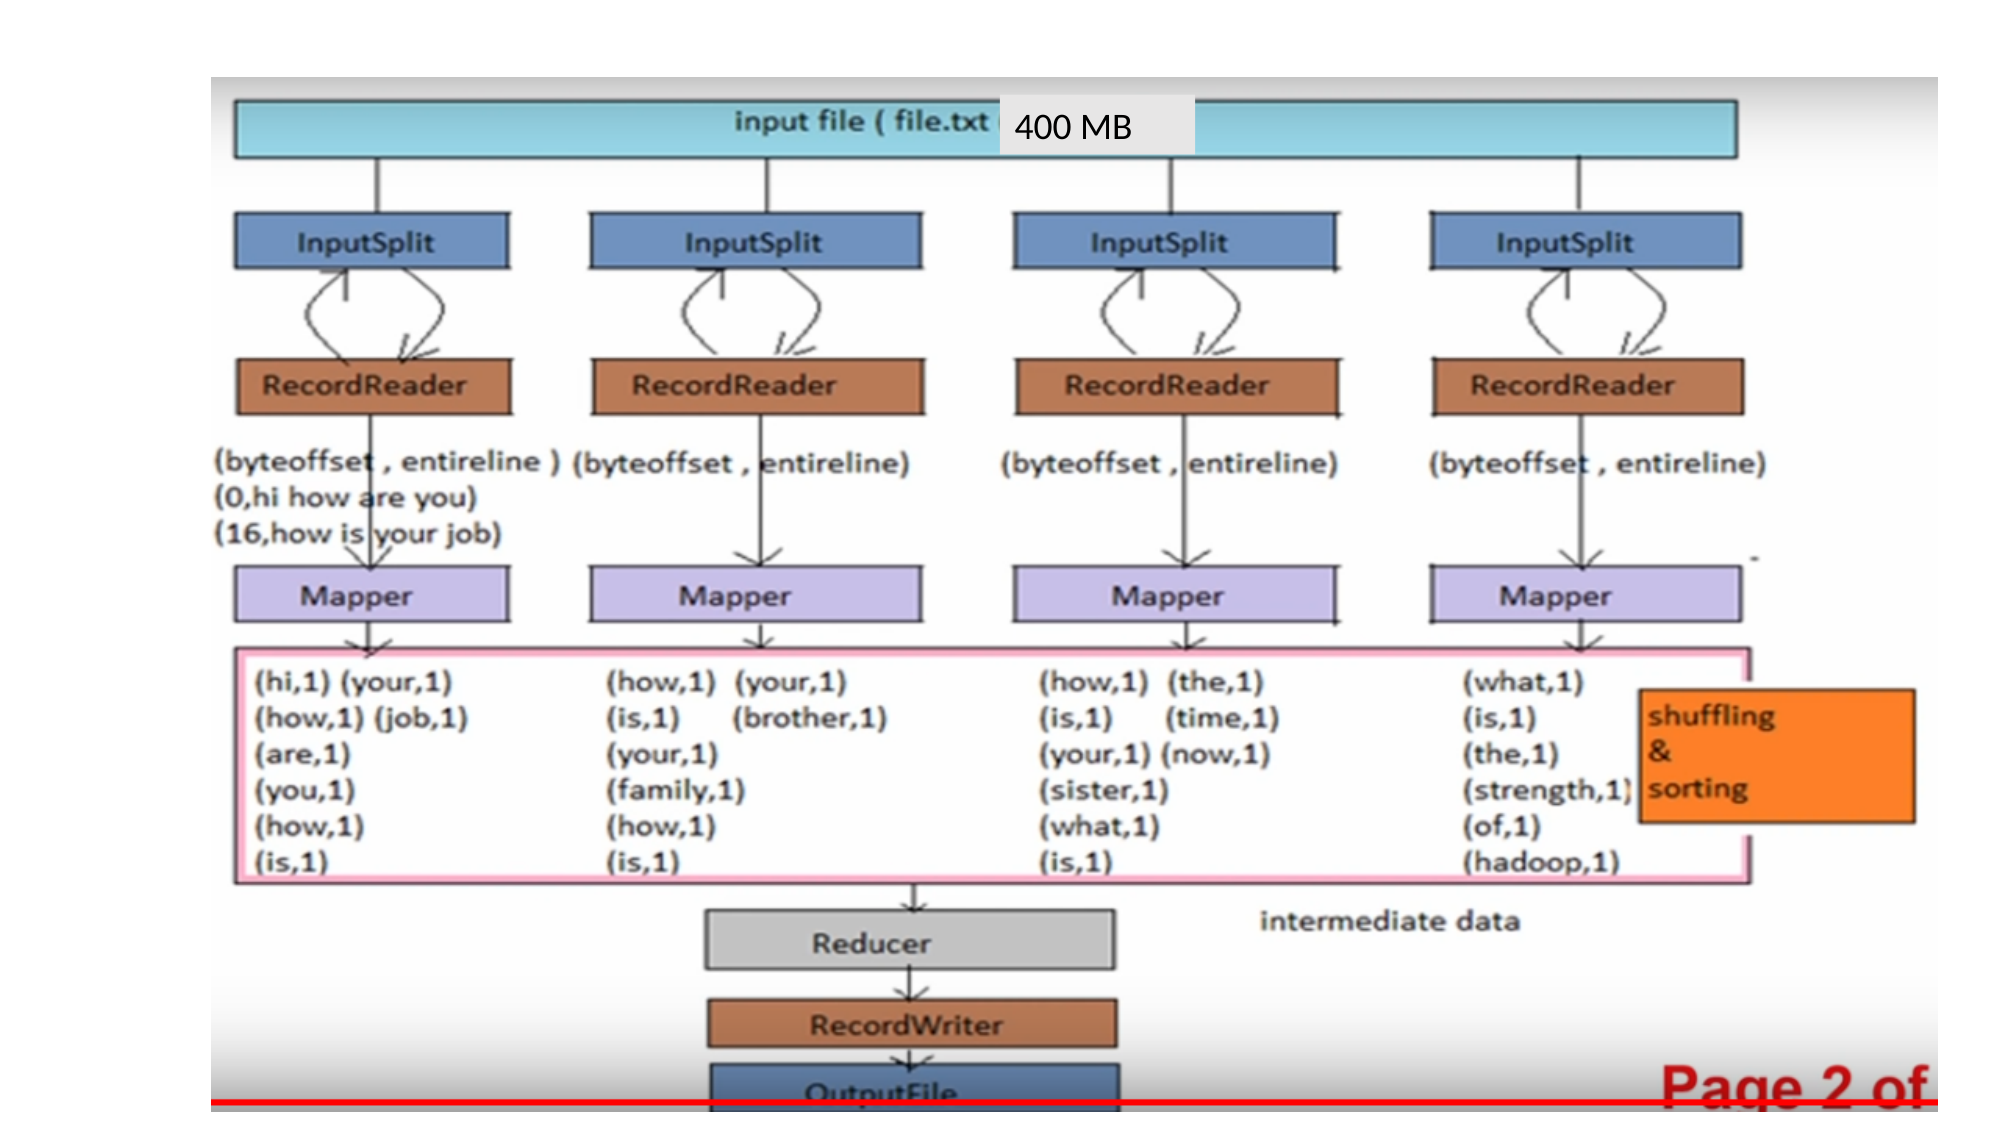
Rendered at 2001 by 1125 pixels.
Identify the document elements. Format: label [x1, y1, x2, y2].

picture [211, 77, 1938, 1112]
